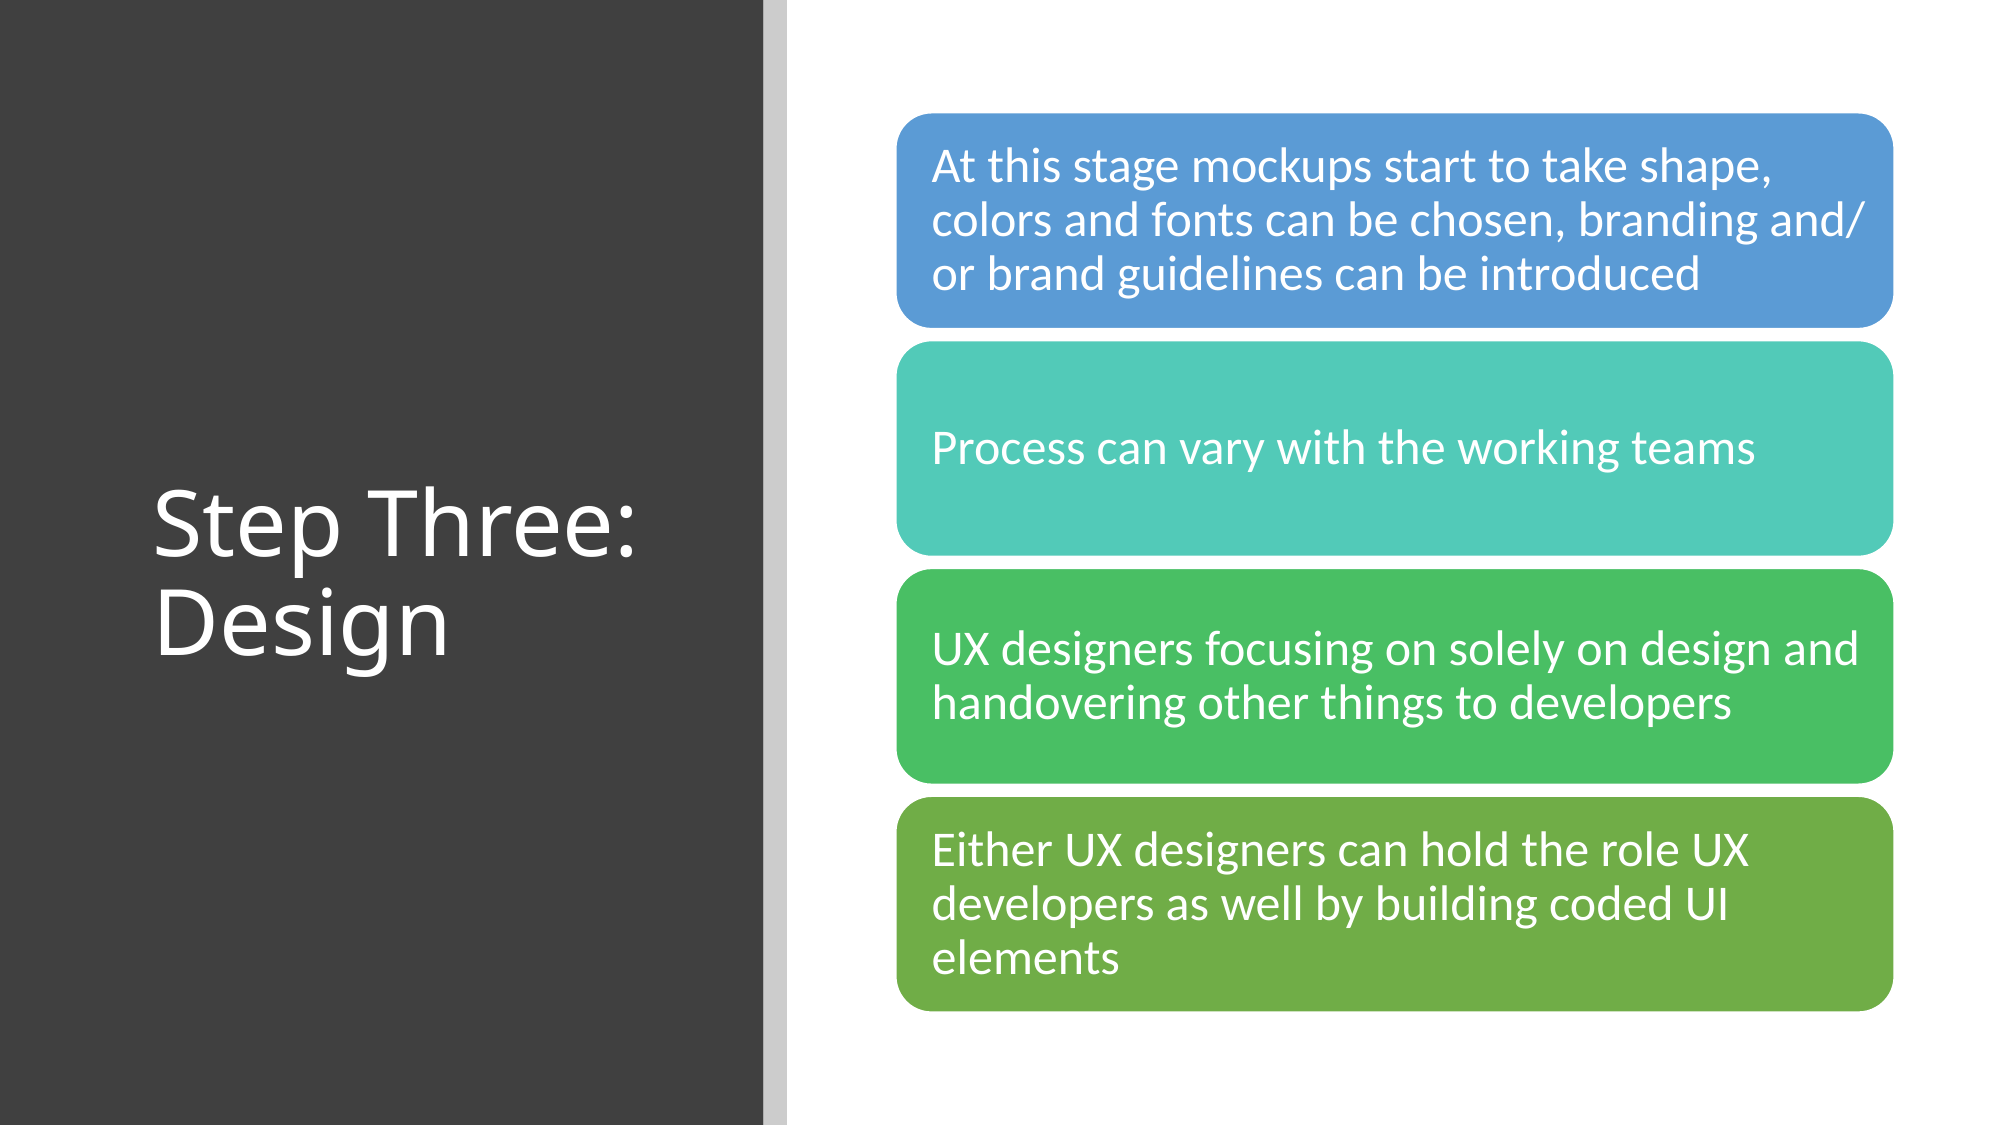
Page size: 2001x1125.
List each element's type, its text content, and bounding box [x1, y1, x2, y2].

text_box [0, 0, 762, 1125]
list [895, 105, 1895, 1020]
title Step Three: Design [137, 133, 685, 1020]
text_box [762, 0, 788, 1125]
